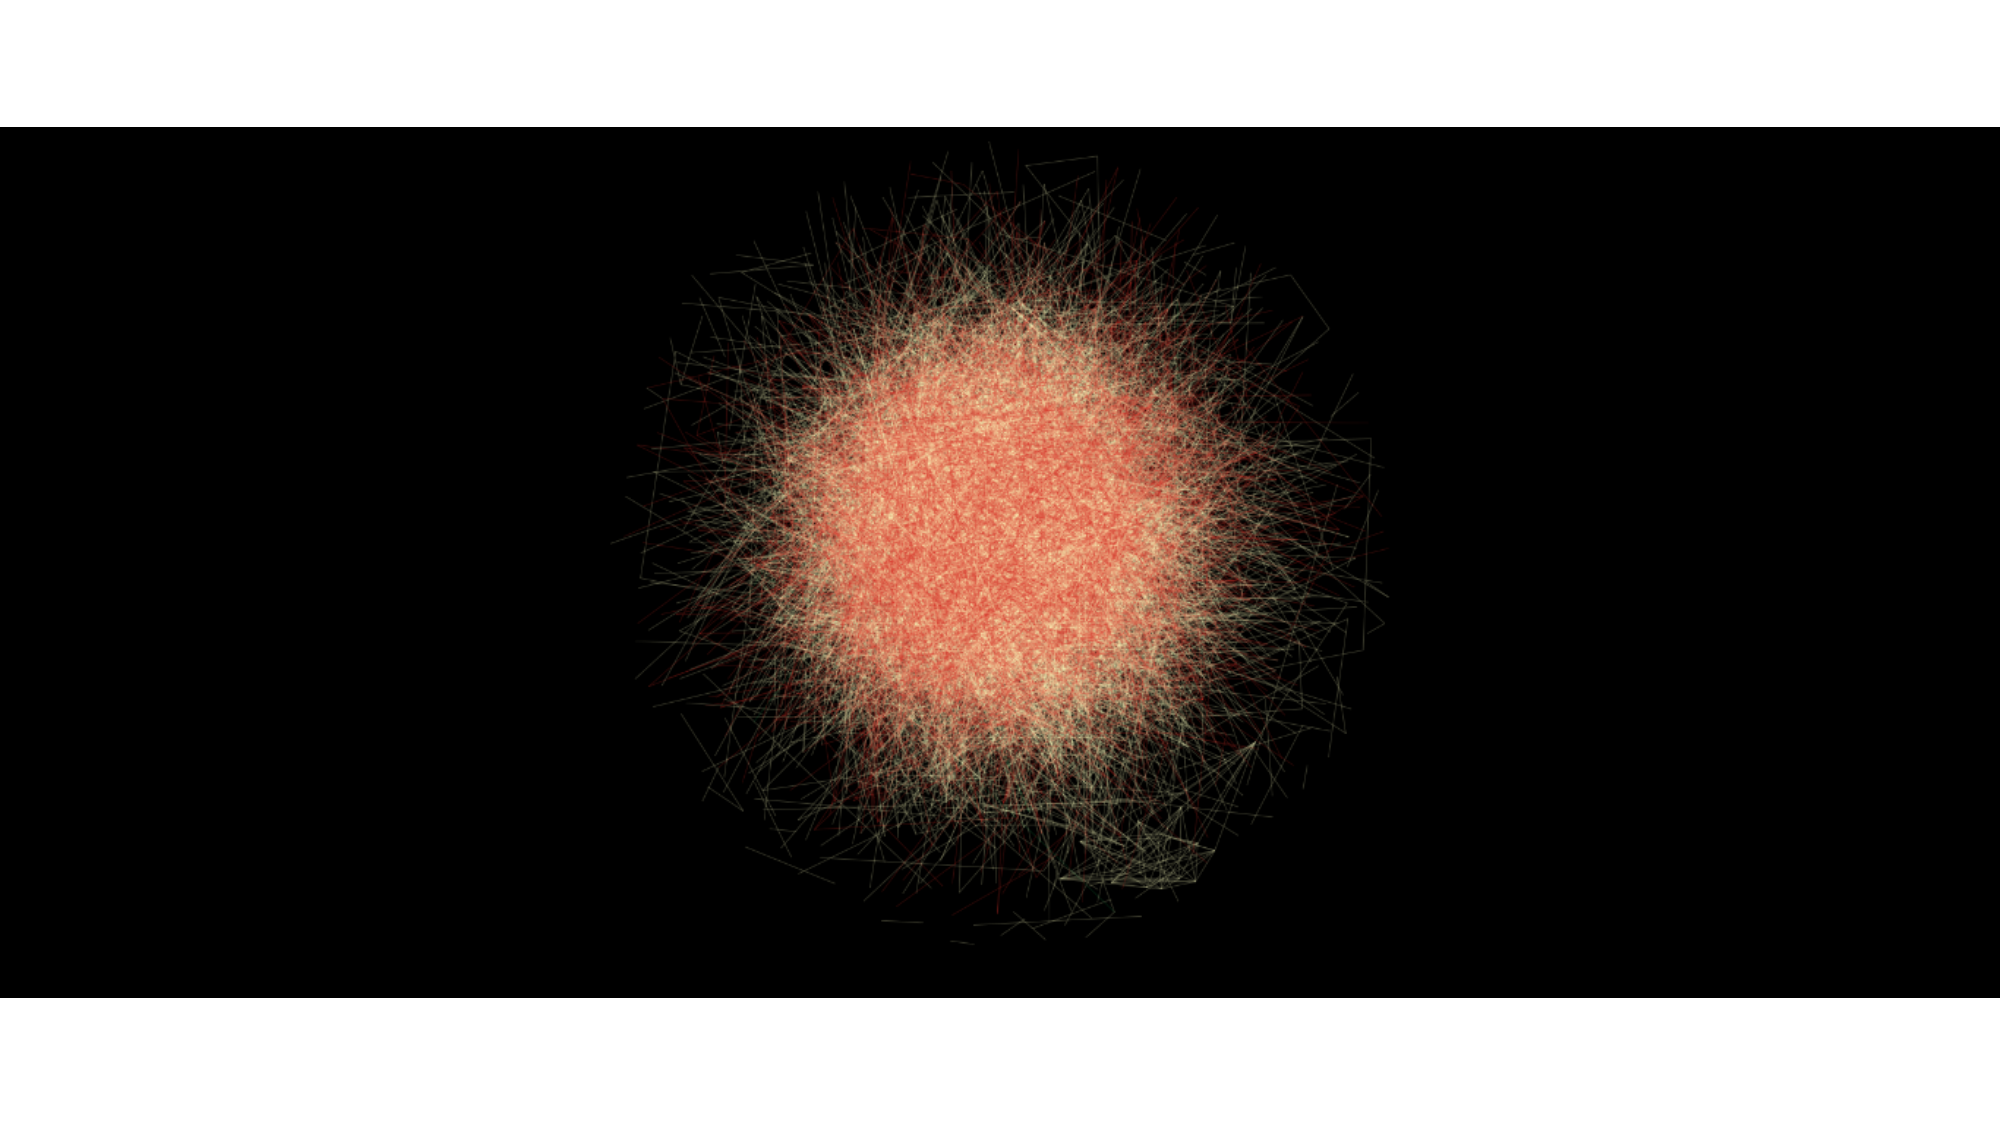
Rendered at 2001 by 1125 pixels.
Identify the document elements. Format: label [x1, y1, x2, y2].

list [0, 127, 2000, 998]
